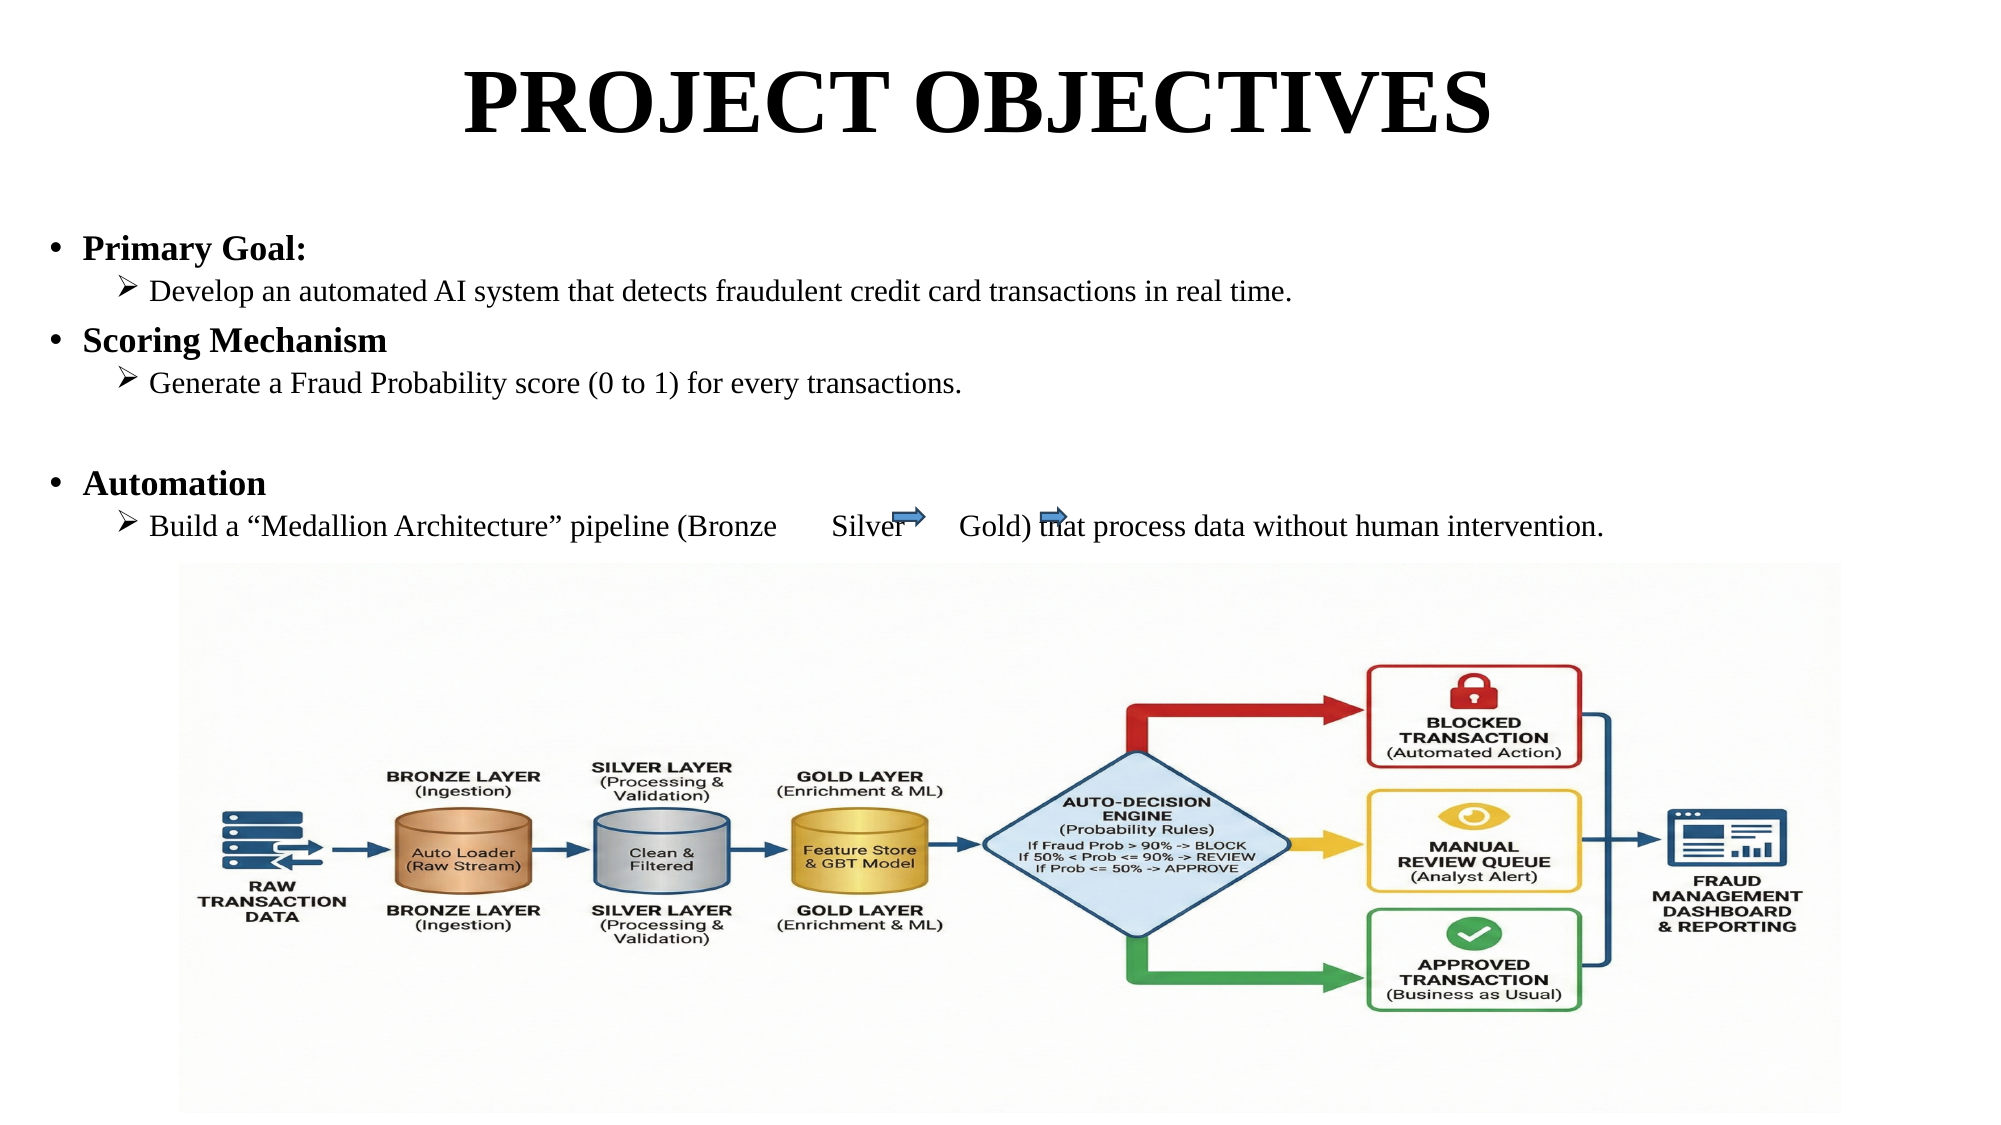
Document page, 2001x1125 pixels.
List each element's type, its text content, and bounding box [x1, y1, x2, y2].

list Primary Goal: Develop an automated AI system that detects fraudulent credit card transactions in real time. Scoring Mechanism Generate a Fraud Probability score (0 to 1) for every transactions. Automation Build a “Medallion Architecture” pipeline (Bronze Silver Gold) that process data without human intervention. [34, 221, 1957, 552]
text_box [1039, 506, 1068, 528]
picture [179, 562, 1841, 1113]
title PROJECT OBJECTIVES [13, 30, 1944, 175]
text_box [892, 506, 926, 528]
